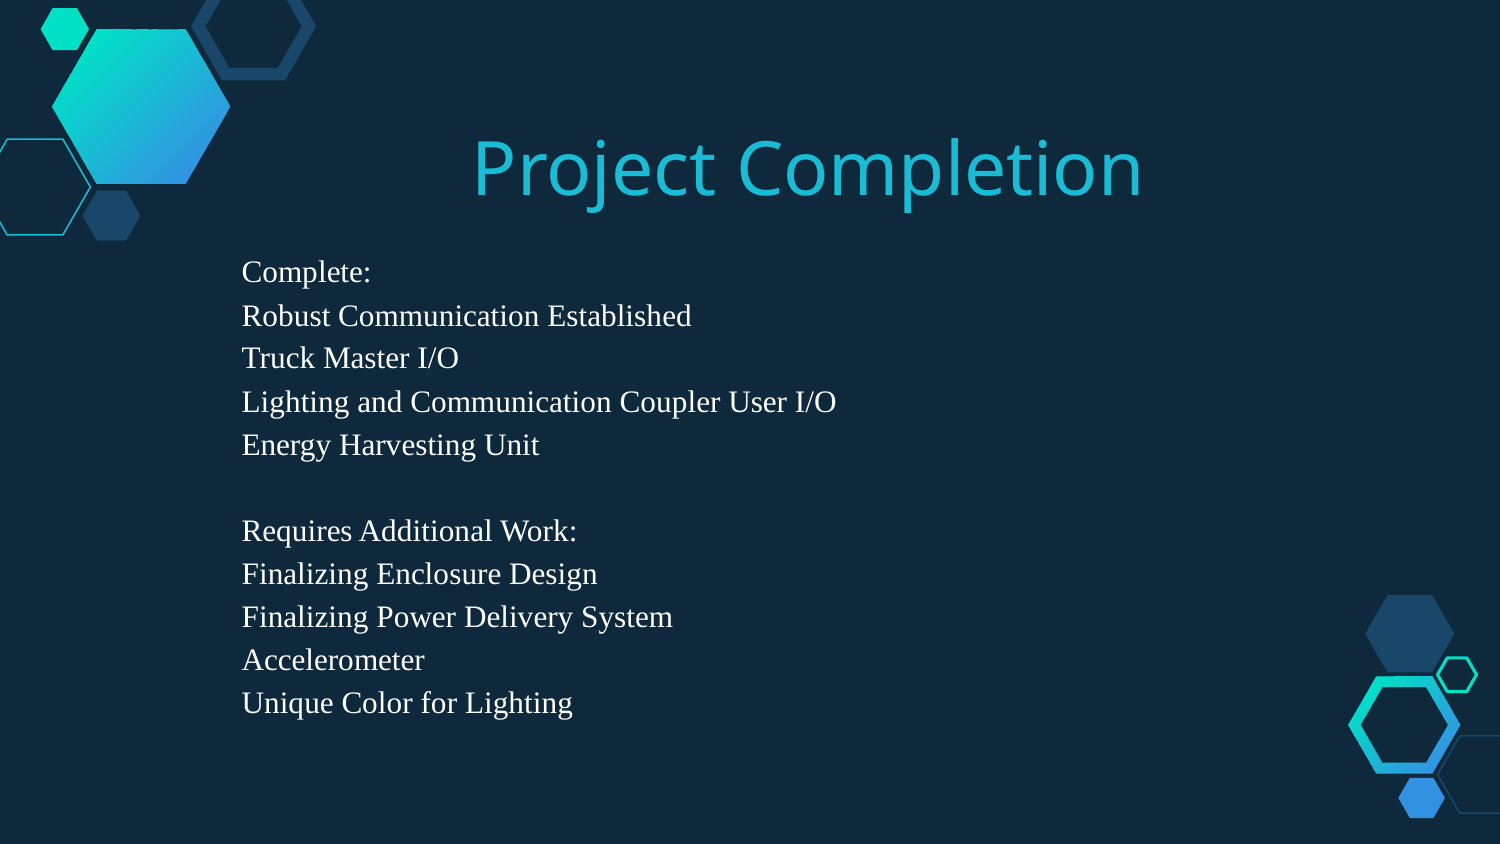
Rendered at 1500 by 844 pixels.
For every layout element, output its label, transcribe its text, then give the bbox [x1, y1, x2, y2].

list Complete: Robust Communication Established Truck Master I/O Lighting and Communication Coupler User I/O Energy Harvesting Unit Requires Additional Work: Finalizing Enclosure Design Finalizing Power Delivery System Accelerometer Unique Color for Lighting [226, 231, 1391, 790]
title Project Completion [226, 112, 1391, 219]
